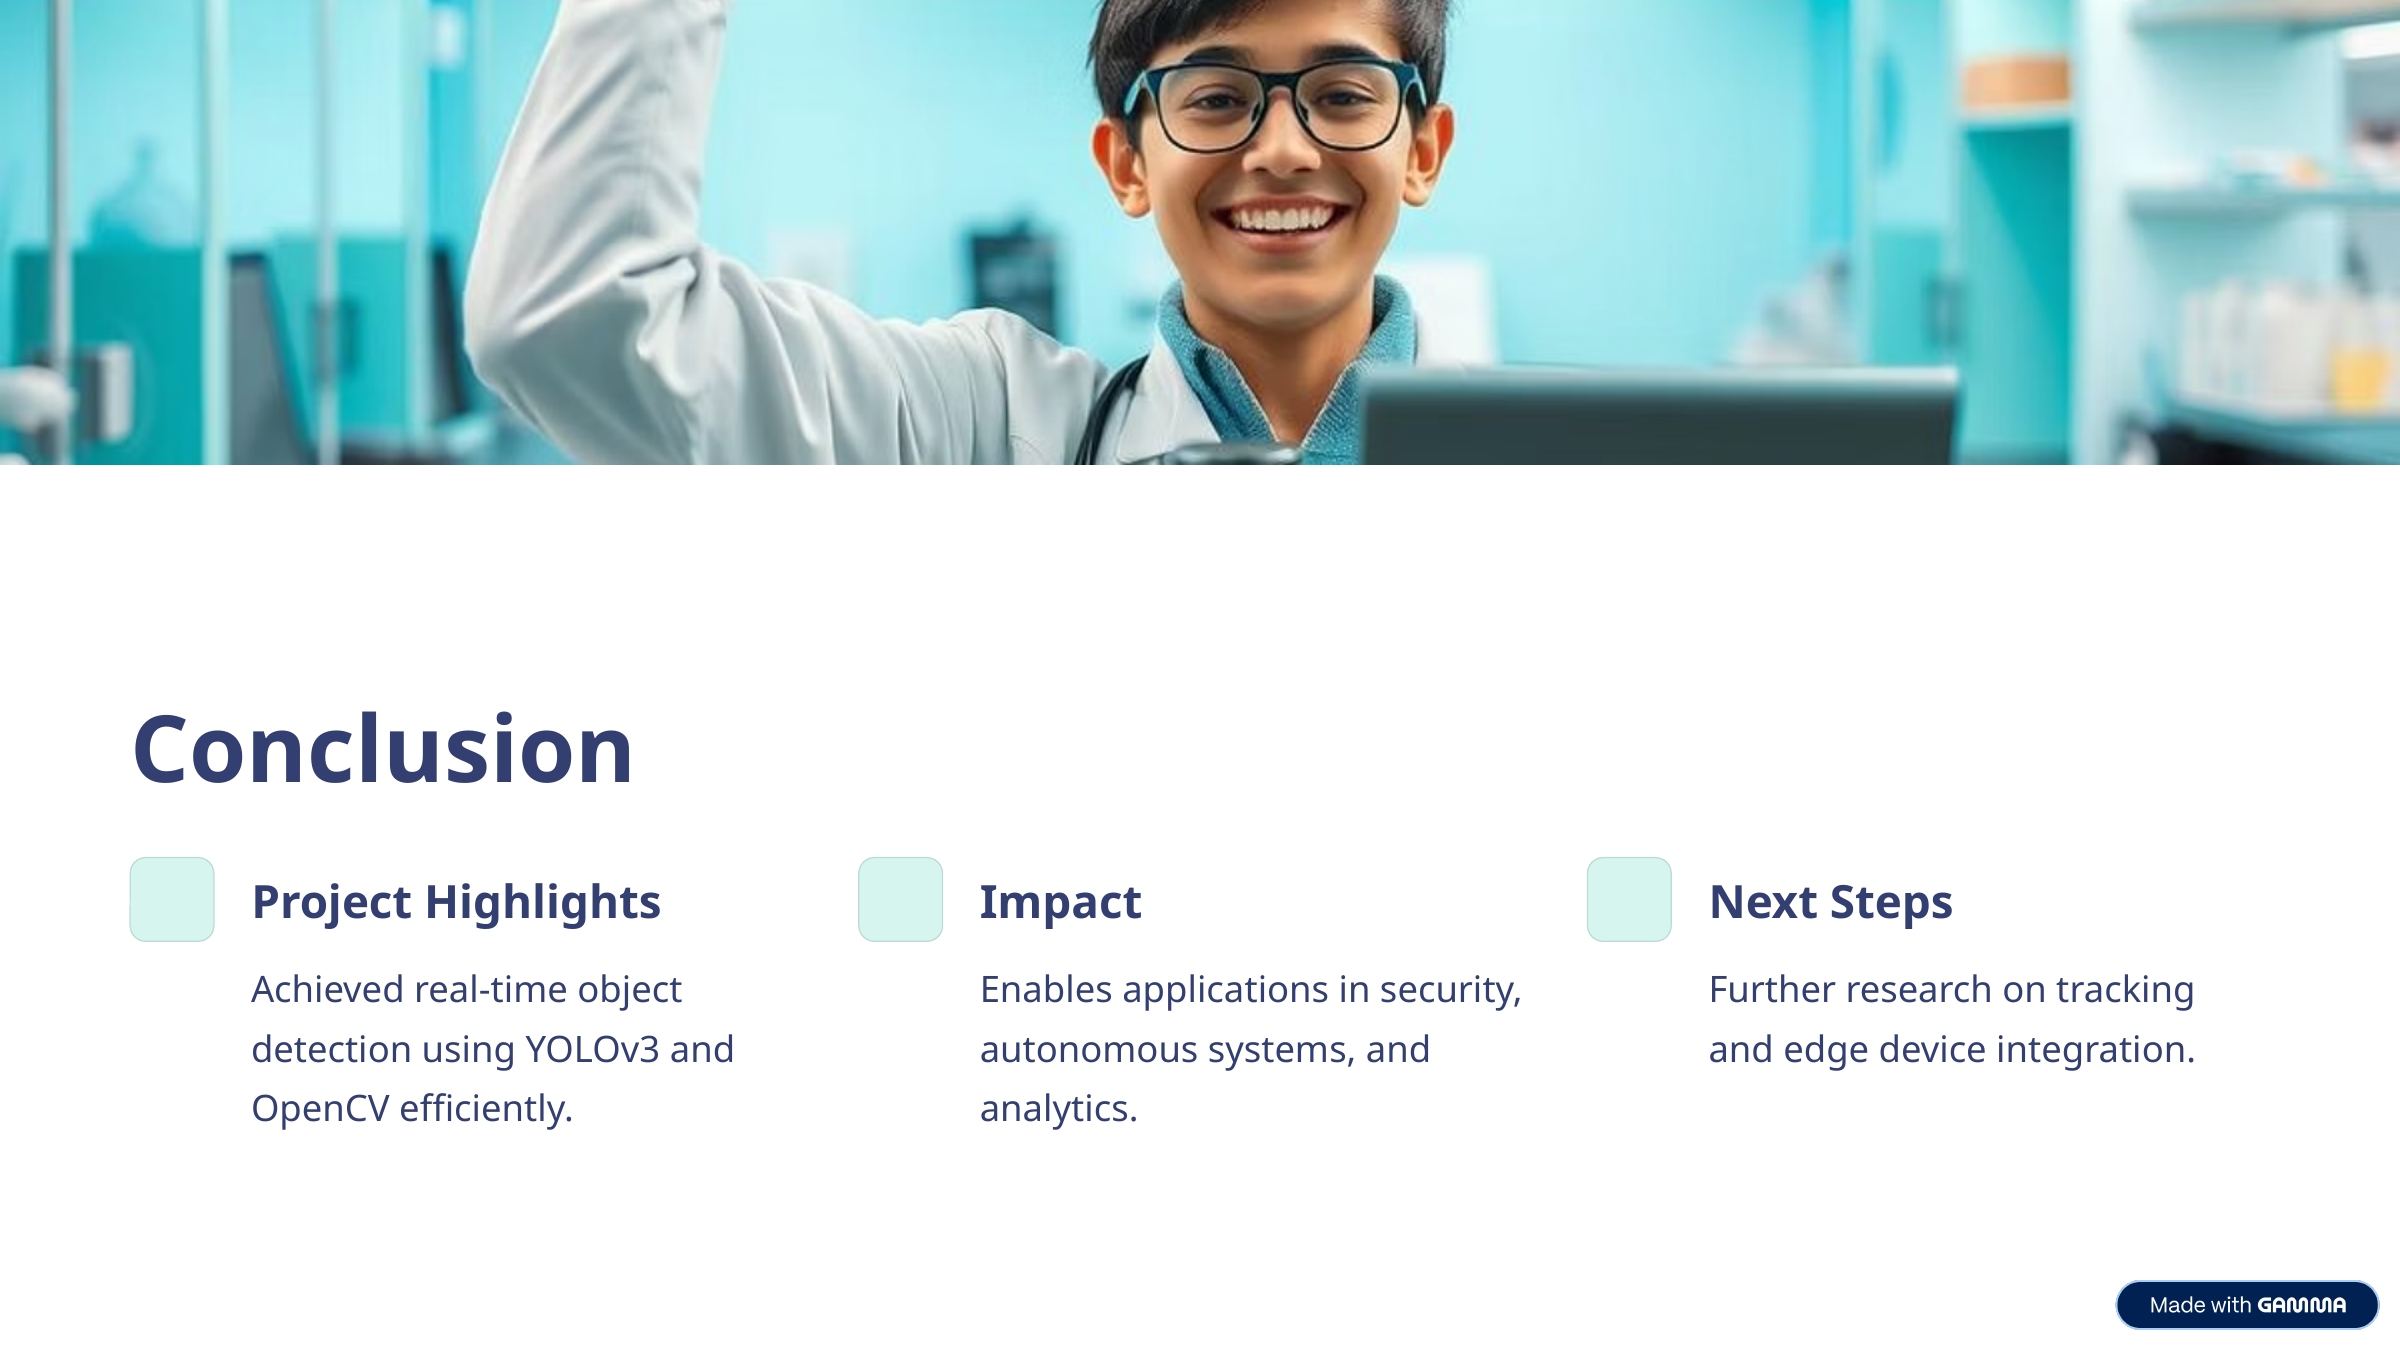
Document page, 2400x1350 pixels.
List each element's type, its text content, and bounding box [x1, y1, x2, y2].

text_box Achieved real-time object detection using YOLOv3 and OpenCV efficiently. [251, 950, 813, 1130]
text_box Project Highlights [251, 870, 773, 929]
picture [0, 0, 2400, 466]
text_box Further research on tracking and edge device integration. [1708, 950, 2270, 1070]
text_box Conclusion [130, 685, 1061, 802]
text_box Impact [979, 870, 1445, 929]
text_box Next Steps [1708, 870, 2174, 929]
text_box [858, 857, 943, 942]
text_box Enables applications in security, autonomous systems, and analytics. [979, 950, 1541, 1130]
text_box [1587, 857, 1672, 942]
text_box [130, 857, 214, 942]
picture [2106, 1271, 2389, 1339]
